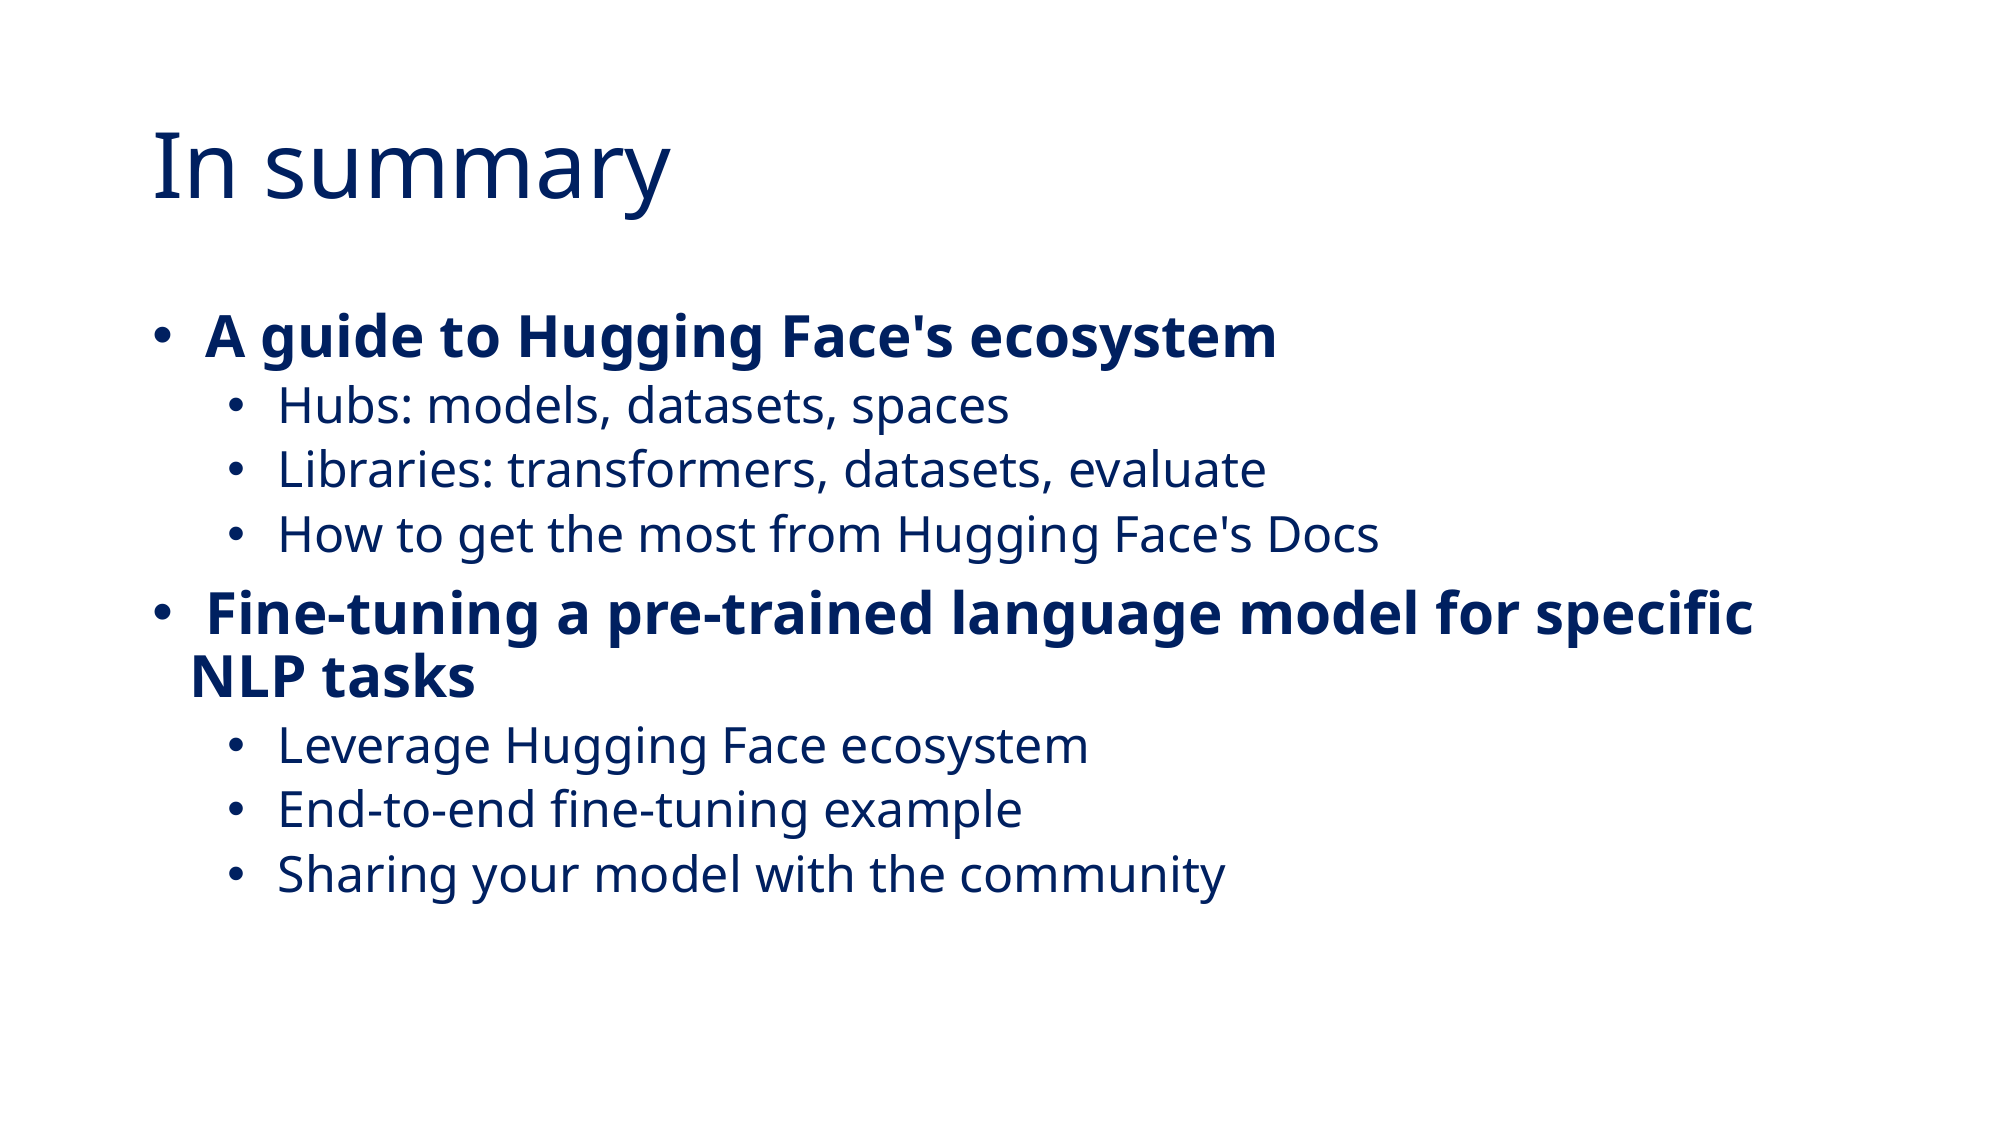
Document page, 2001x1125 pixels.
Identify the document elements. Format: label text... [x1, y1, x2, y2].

title In summary [137, 59, 1863, 278]
list A guide to Hugging Face's ecosystem Hubs: models, datasets, spaces Libraries: transformers, datasets, evaluate How to get the most from Hugging Face's Docs Fine-tuning a pre-trained language model for specific NLP tasks Leverage Hugging Face ecosystem End-to-end fine-tuning example Sharing your model with the community [137, 299, 1863, 1014]
